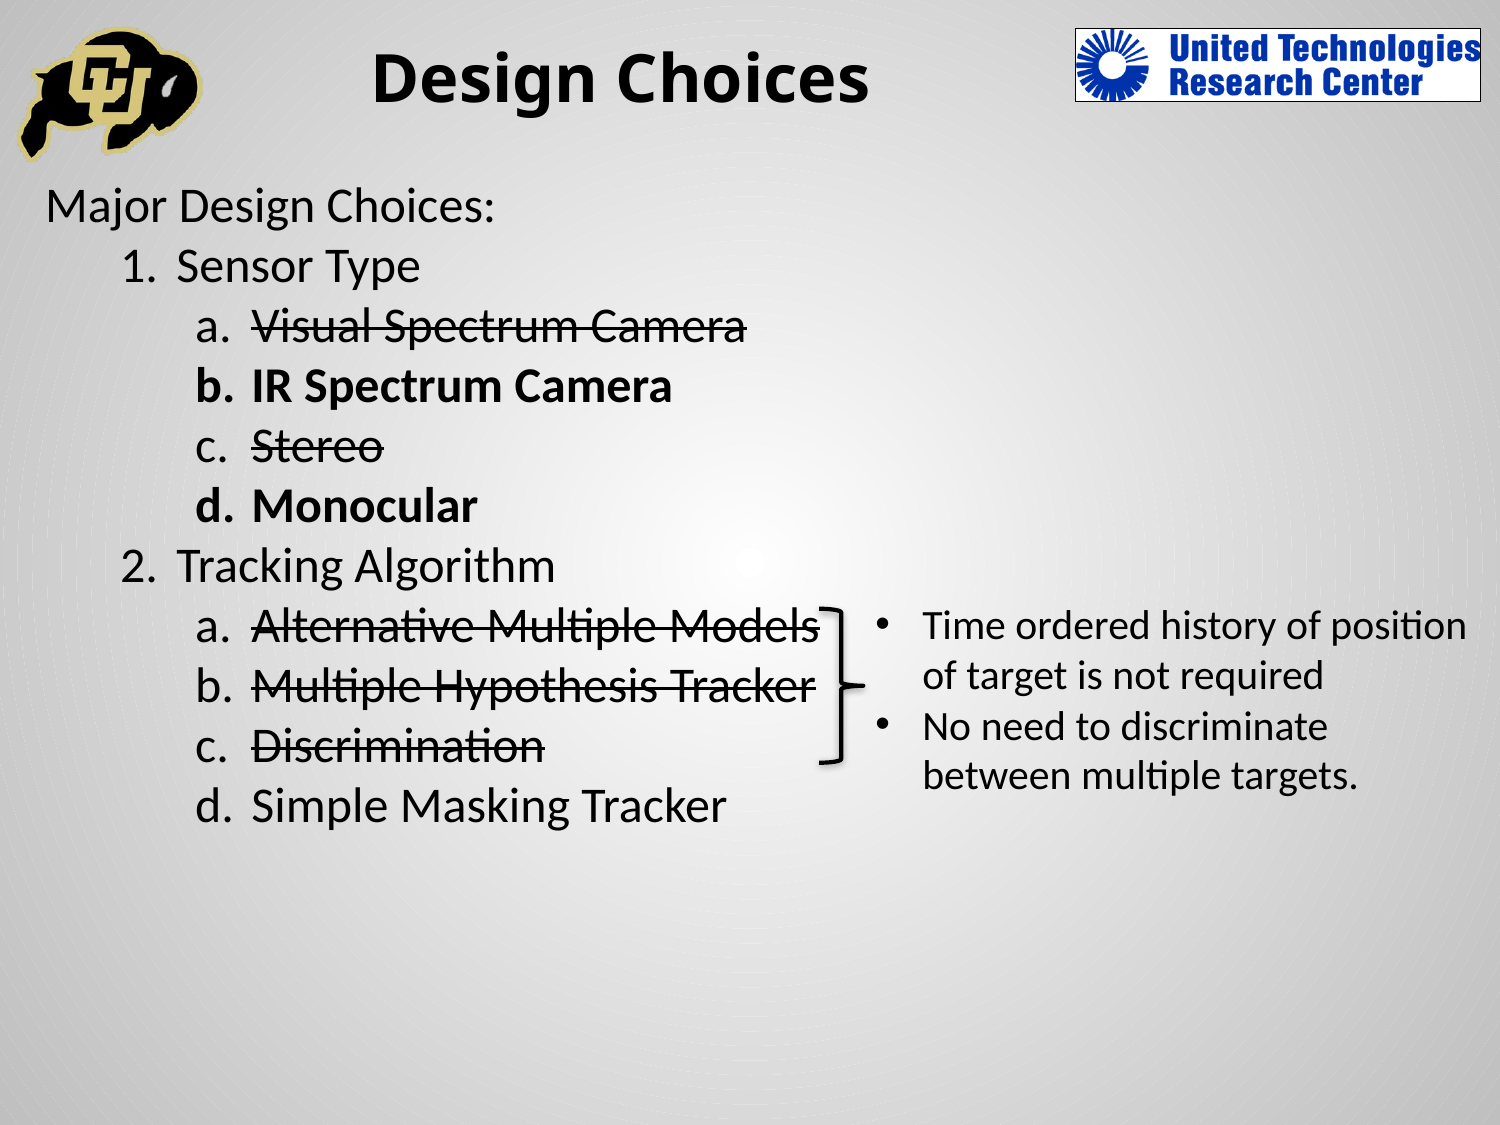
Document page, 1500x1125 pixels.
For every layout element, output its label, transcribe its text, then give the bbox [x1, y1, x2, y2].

picture [0, 0, 223, 202]
text_box Design Choices [226, 28, 1035, 124]
text_box [819, 606, 866, 765]
text_box Time ordered history of position of target is not required No need to discriminate between multiple targets. [860, 590, 1487, 806]
text_box Major Design Choices: Sensor Type Visual Spectrum Camera IR Spectrum Camera Stereo Monocular Tracking Algorithm Alternative Multiple Models Multiple Hypothesis Tracker Discrimination Simple Masking Tracker [30, 164, 1467, 840]
picture [1075, 28, 1481, 103]
